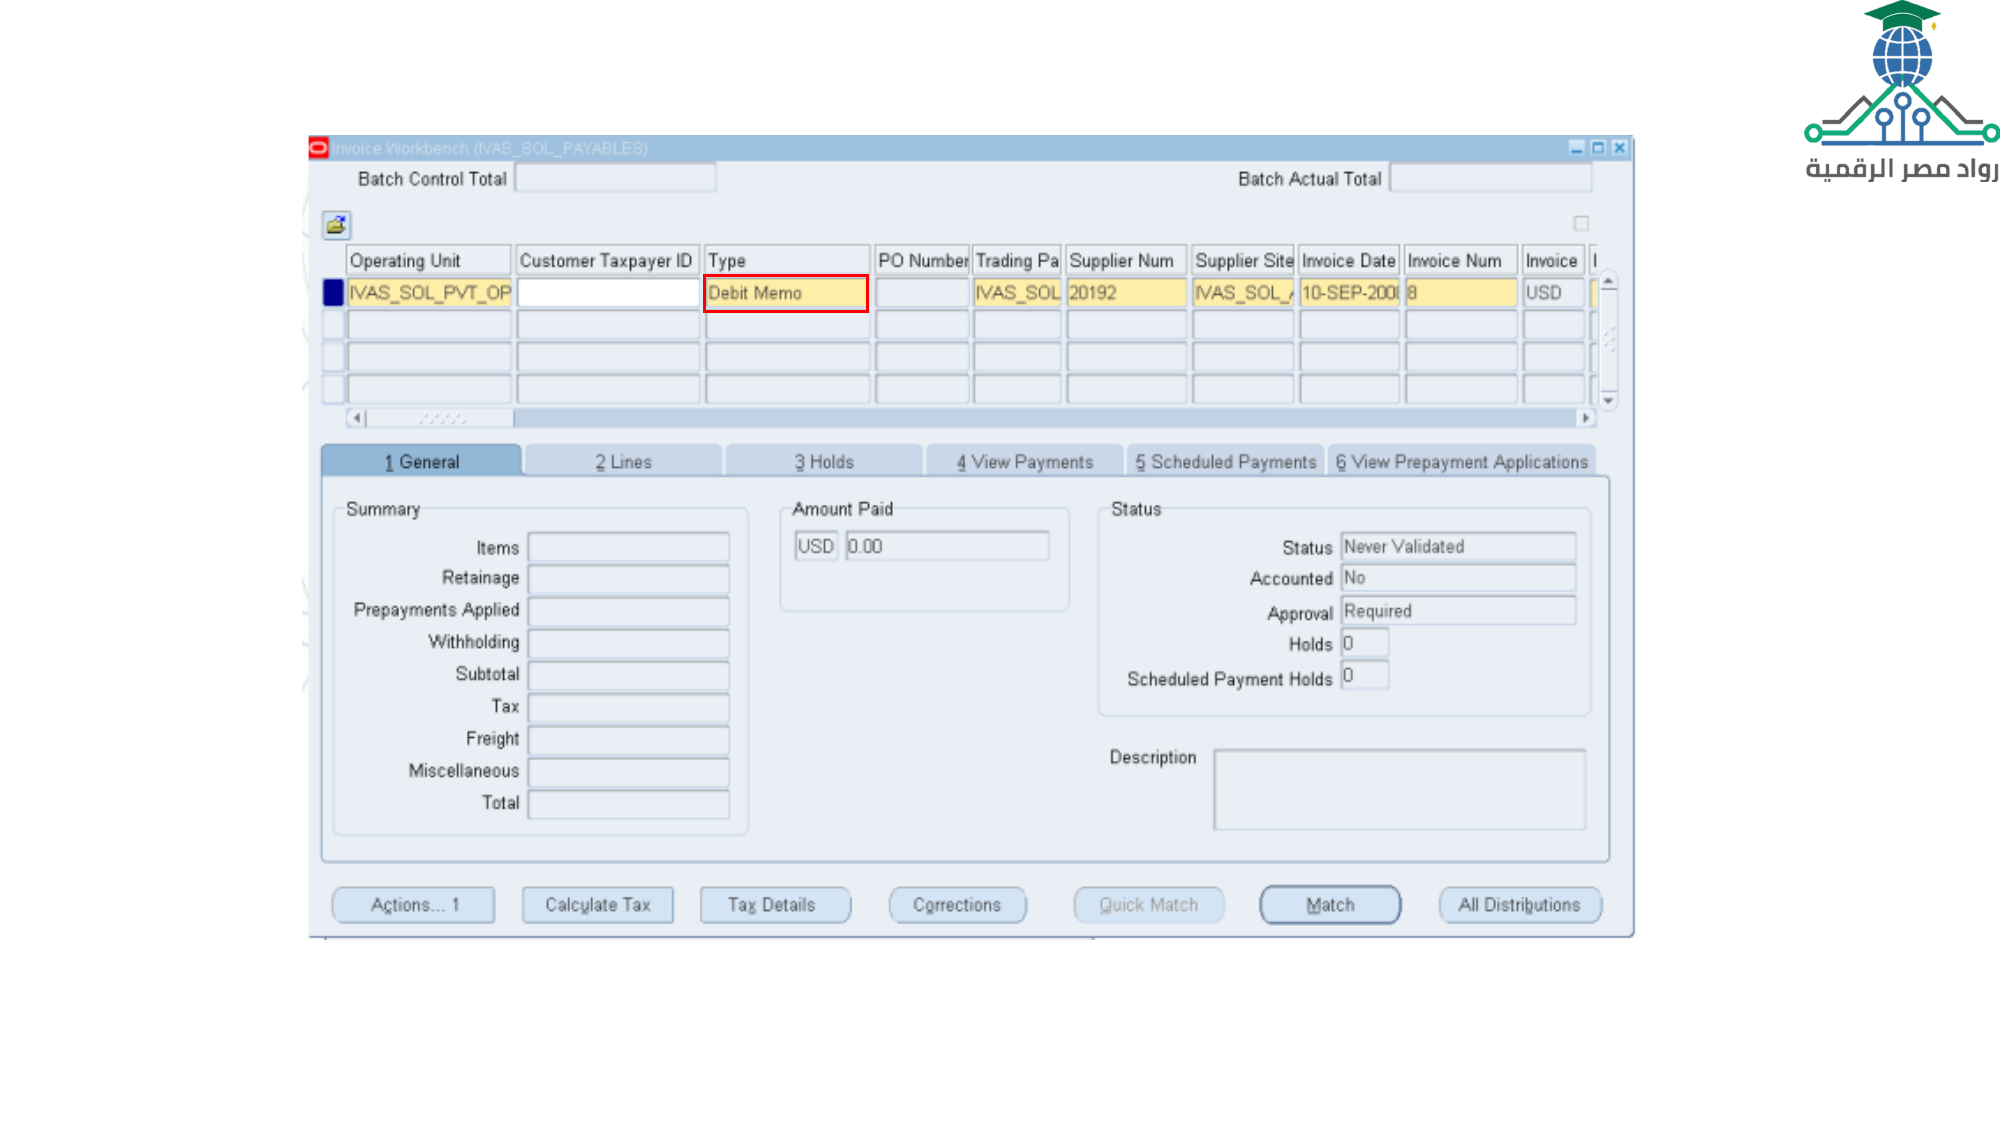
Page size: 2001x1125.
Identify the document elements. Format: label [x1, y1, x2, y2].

picture [1804, 0, 2000, 183]
picture [301, 135, 1638, 941]
